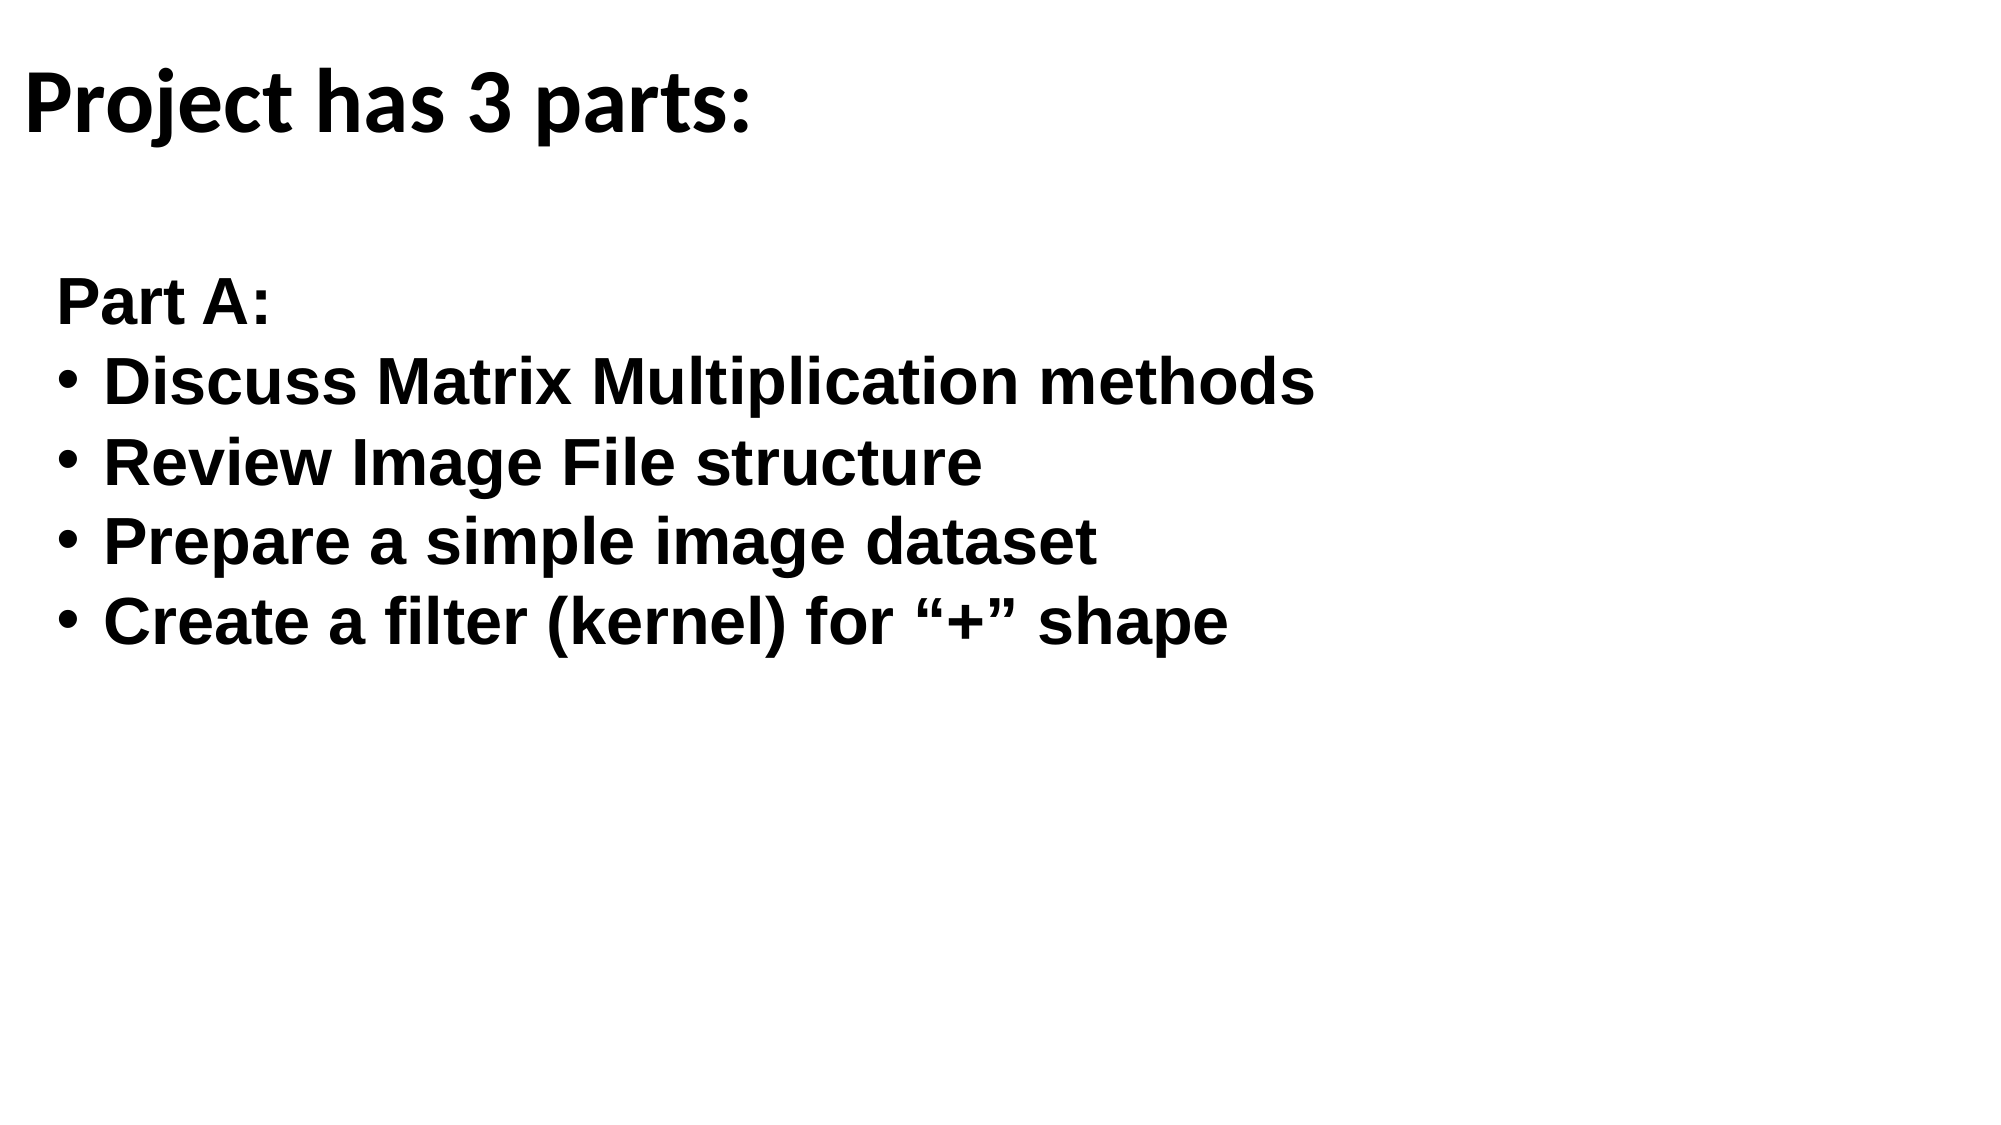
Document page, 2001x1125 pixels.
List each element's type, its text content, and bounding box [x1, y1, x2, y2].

title Project has 3 parts: [10, 39, 2000, 167]
text_box Part A: Discuss Matrix Multiplication methods Review Image File structure Prepare a simple image dataset Create a filter (kernel) for “+” shape [41, 250, 1982, 906]
